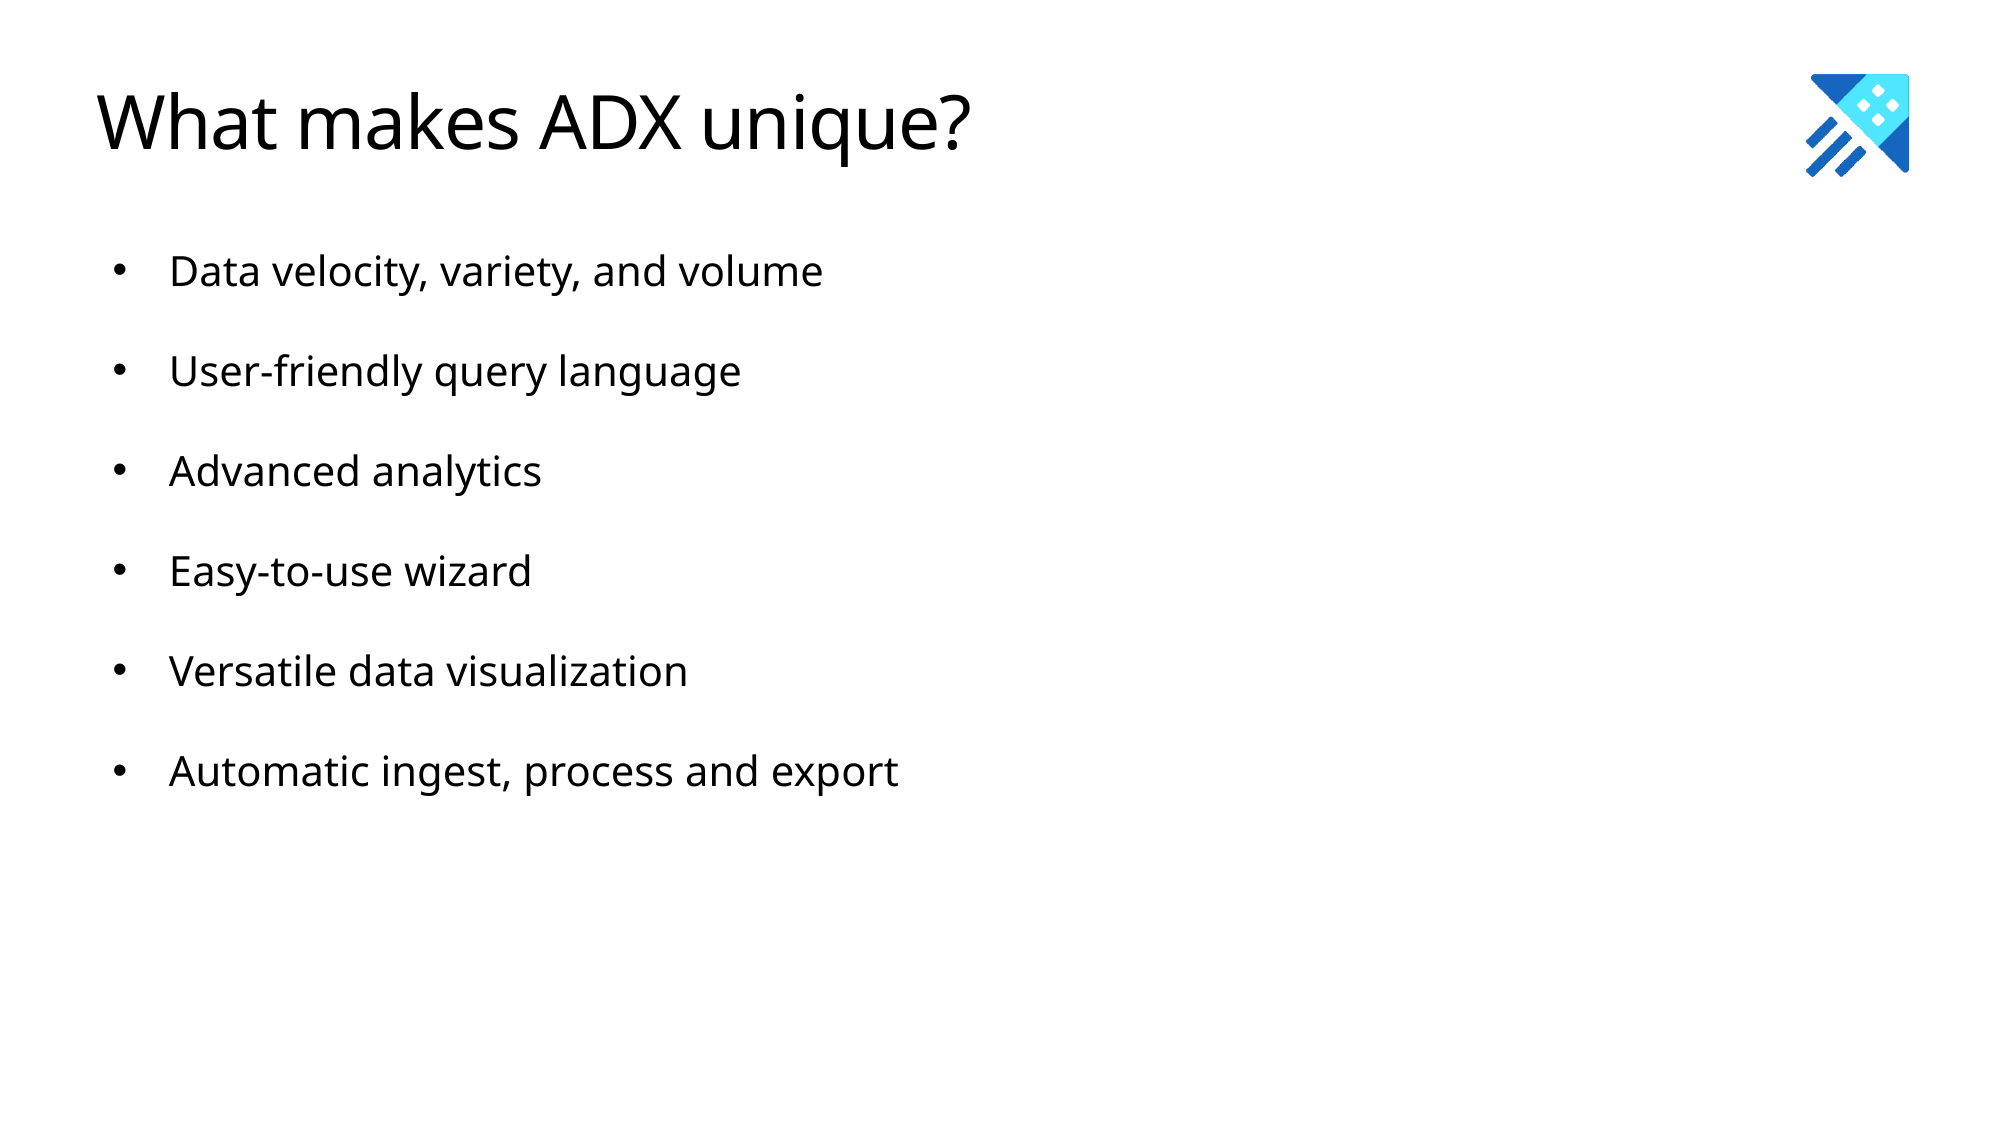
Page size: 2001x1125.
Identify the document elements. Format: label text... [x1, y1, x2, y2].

title What makes ADX unique? [96, 75, 1758, 166]
picture [1758, 74, 1955, 178]
text_box Data velocity, variety, and volume User-friendly query language Advanced analytics Easy-to-use wizard Versatile data visualization Automatic ingest, process and export [97, 237, 1426, 803]
